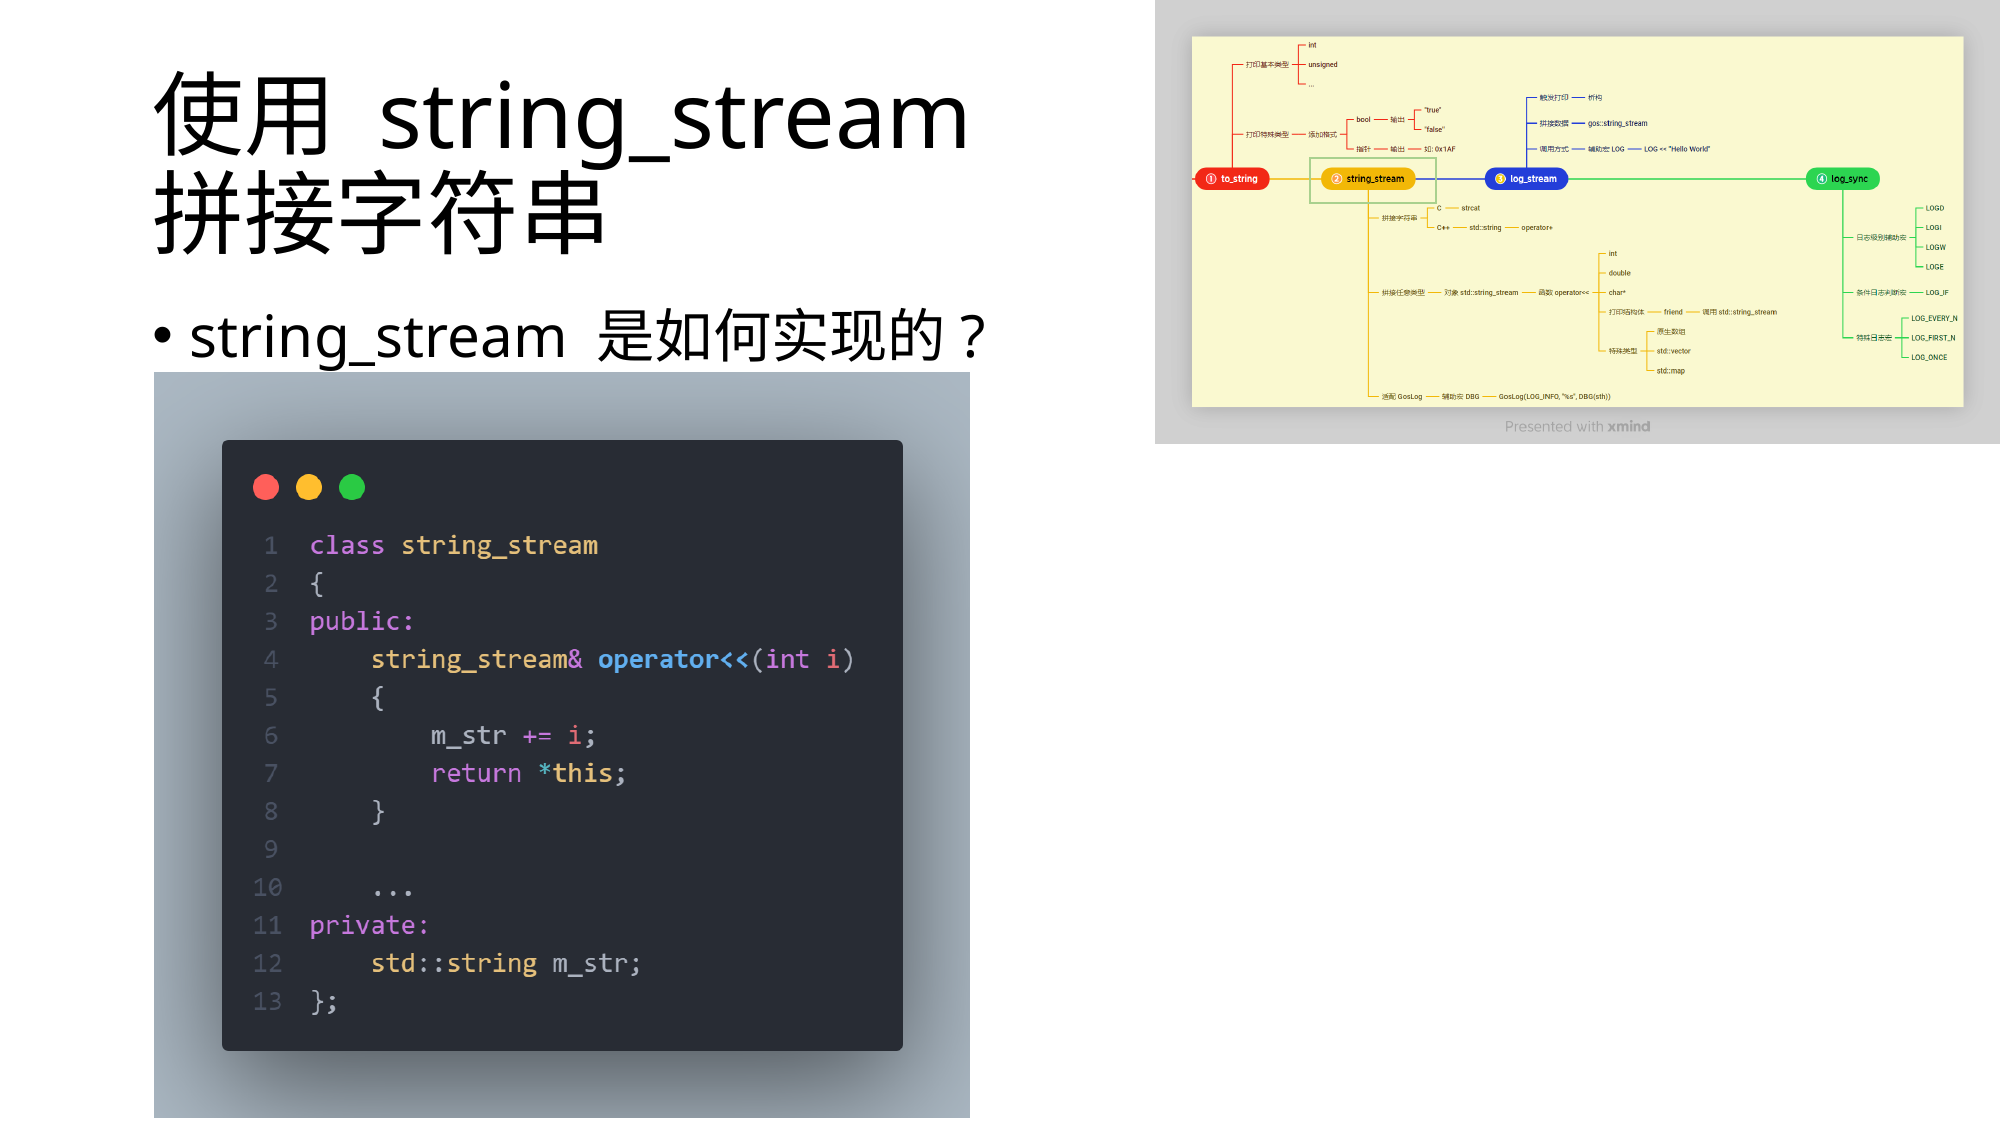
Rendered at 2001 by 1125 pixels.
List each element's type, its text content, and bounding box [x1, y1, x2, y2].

picture [154, 372, 970, 1118]
list string_stream 是如何实现的? [137, 299, 1863, 1014]
title 使用 string_stream 拼接字符串 [137, 59, 1155, 278]
picture [1155, 0, 2000, 444]
